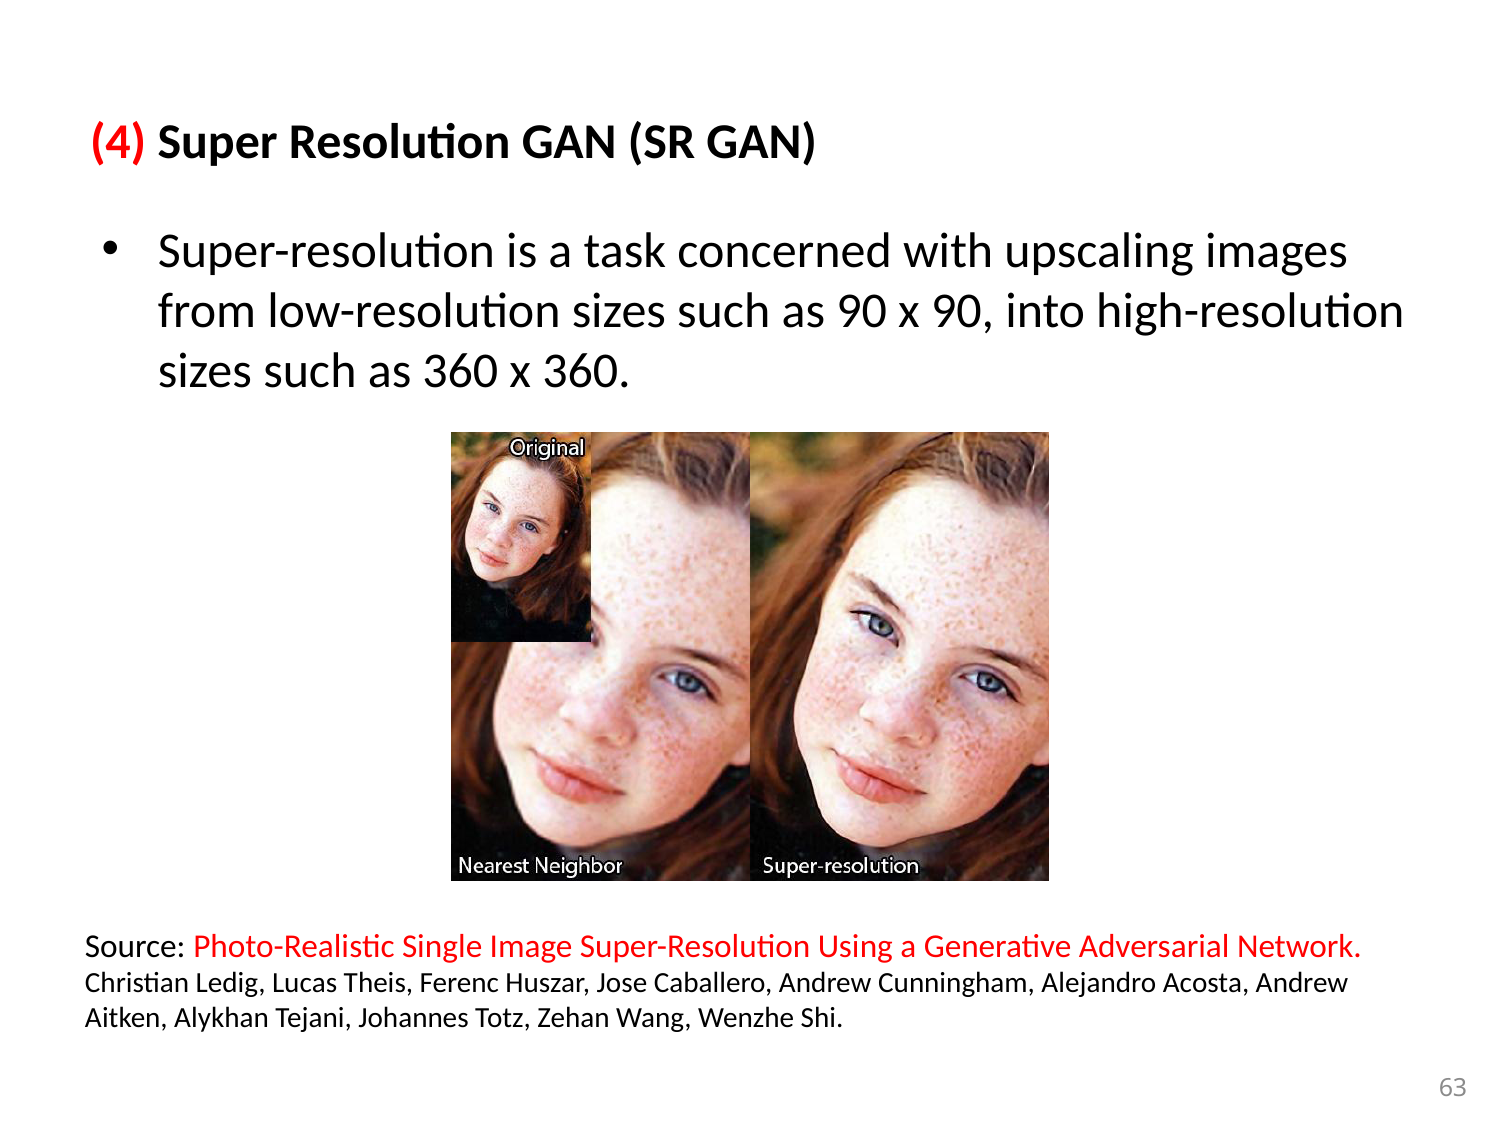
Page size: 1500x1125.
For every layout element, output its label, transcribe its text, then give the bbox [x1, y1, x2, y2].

text_box Source: Photo-Realistic Single Image Super-Resolution Using a Generative Adversarial Network. Christian Ledig, Lucas Theis, Ferenc Huszar, Jose Caballero, Andrew Cunningham, Alejandro Acosta, Andrew Aitken, Alykhan Tejani, Johannes Totz, Zehan Wang, Wenzhe Shi. [70, 916, 1454, 1041]
list Super-resolution is a task concerned with upscaling images from low-resolution sizes such as 90 x 90, into high-resolution sizes such as 360 x 360. [86, 210, 1437, 916]
slide_number 63 [1032, 1058, 1483, 1119]
picture [450, 432, 1049, 882]
title (4) Super Resolution GAN (SR GAN) [75, 45, 1425, 233]
